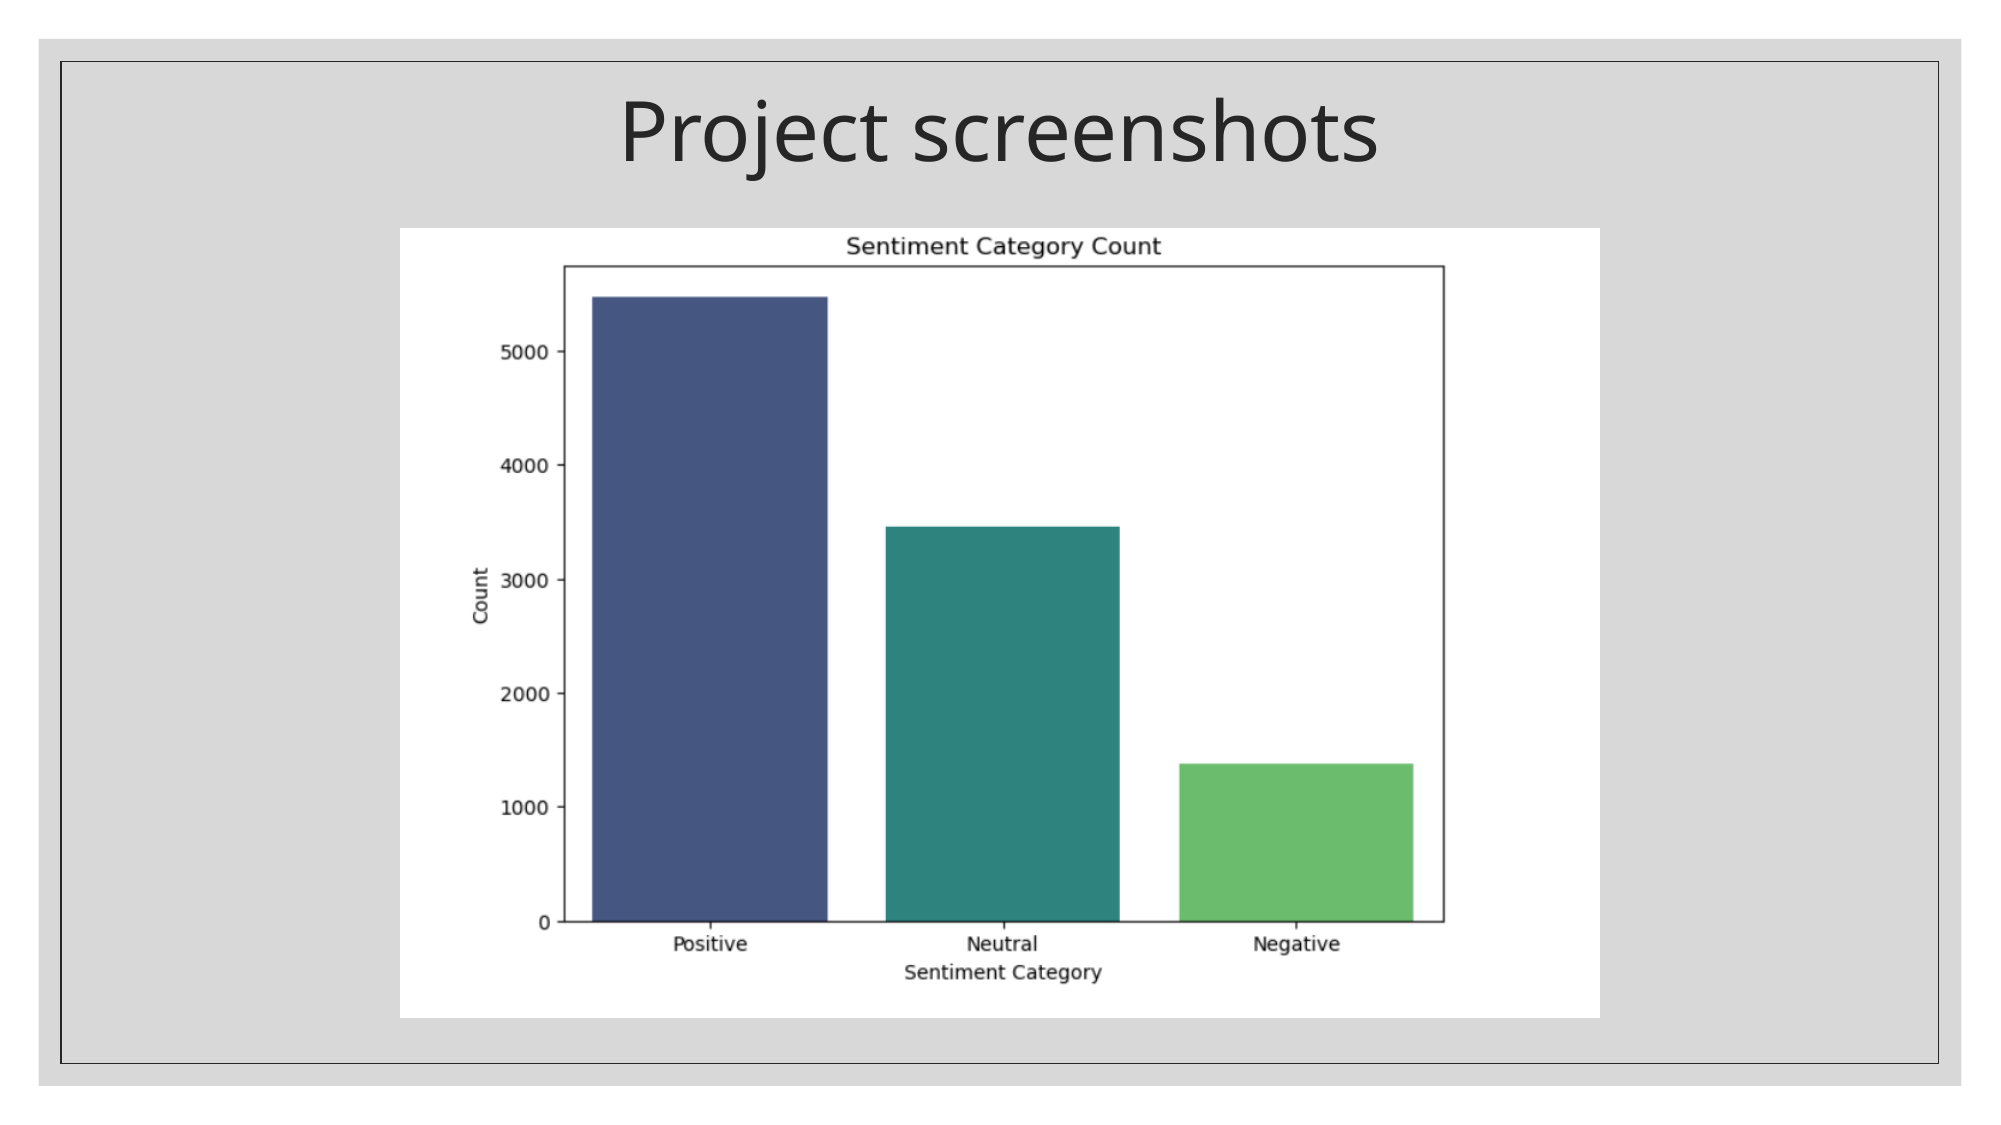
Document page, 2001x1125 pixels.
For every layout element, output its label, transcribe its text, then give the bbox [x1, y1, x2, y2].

title Project screenshots [174, 22, 1825, 248]
picture [400, 228, 1600, 1018]
